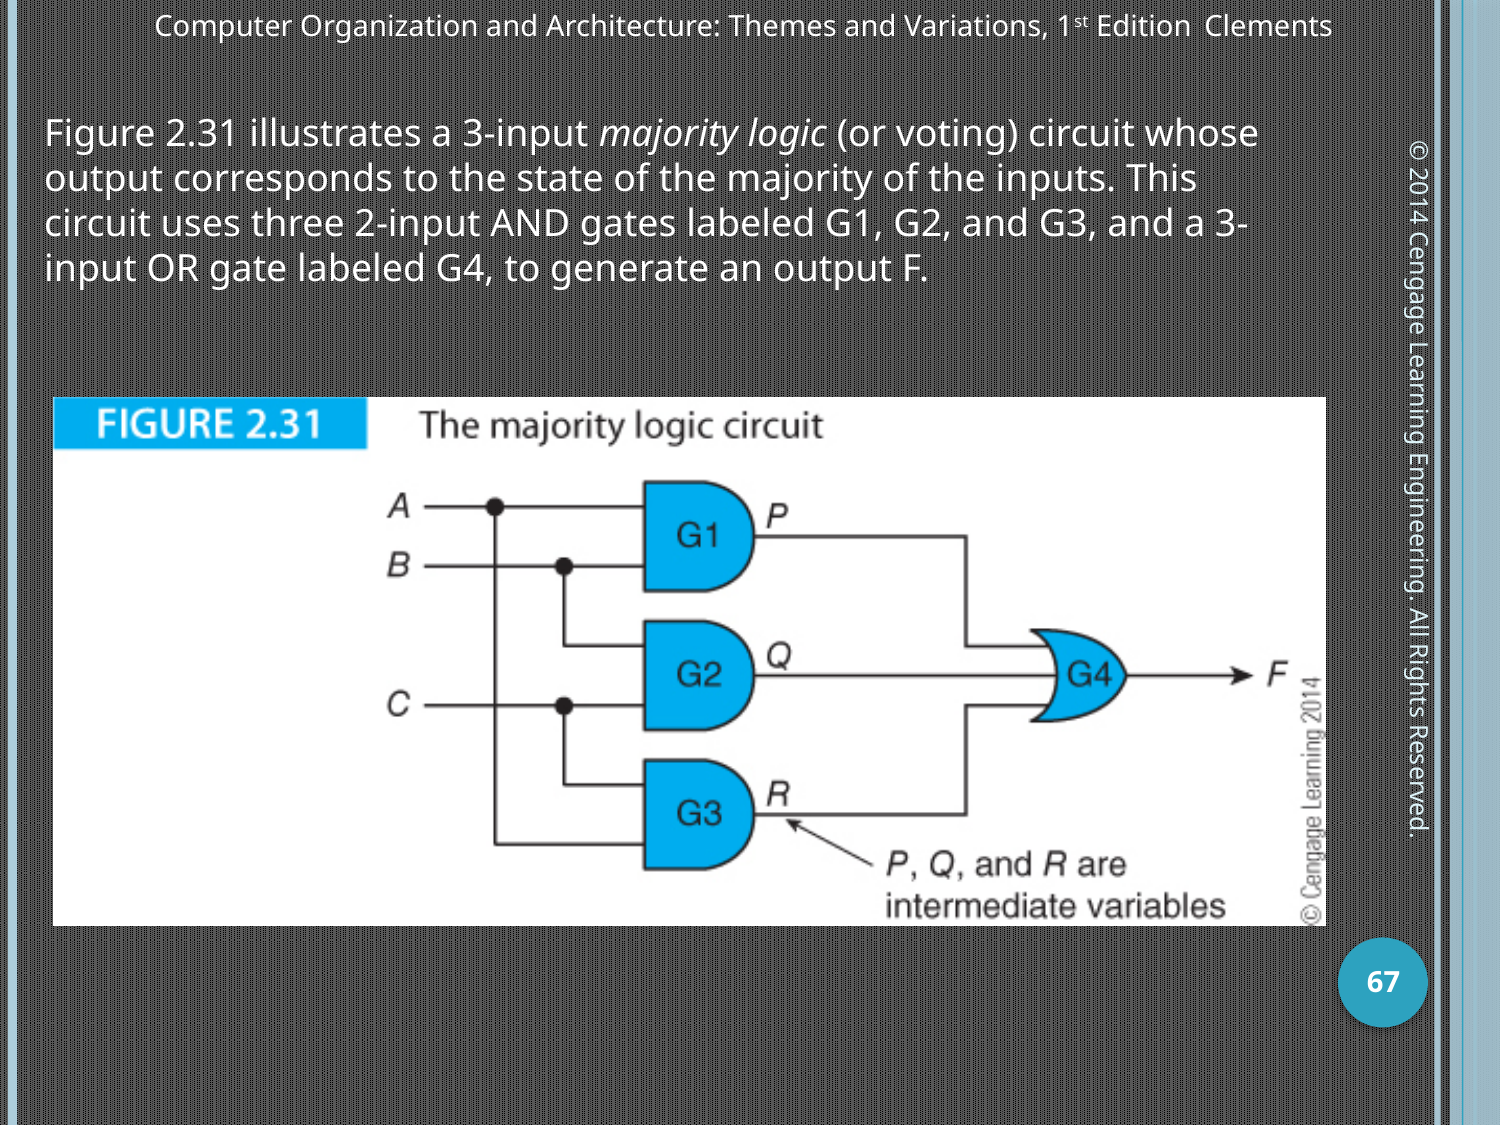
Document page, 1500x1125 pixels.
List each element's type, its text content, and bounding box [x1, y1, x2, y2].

slide_number 67 [1333, 940, 1434, 1027]
picture [52, 396, 1327, 927]
footer © 2014 Cengage Learning Engineering. All Rights Reserved. [1387, 125, 1448, 882]
text_box Figure 2.31 illustrates a 3-input majority logic (or voting) circuit whose output corresponds to the state of the majority of the inputs. This circuit uses three 2-input AND gates labeled G1, G2, and G3, and a 3-input OR gate labeled G4, to generate an output F. [29, 101, 1326, 297]
